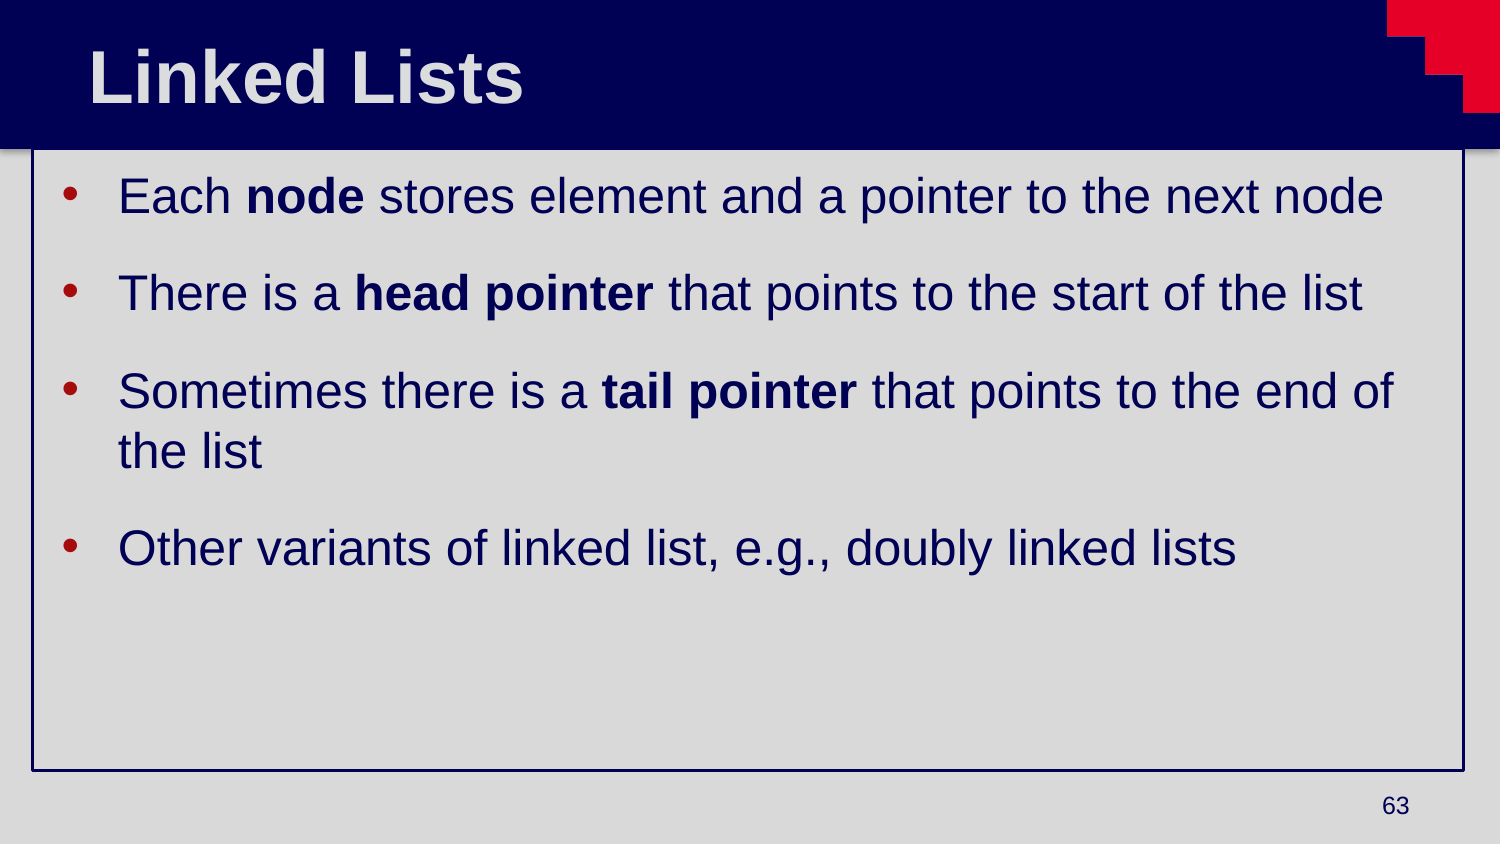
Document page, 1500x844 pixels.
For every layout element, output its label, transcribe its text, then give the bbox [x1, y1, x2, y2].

title Linked Lists [0, 0, 1356, 150]
slide_number 63 [1074, 782, 1425, 827]
picture [1387, 0, 1500, 113]
list Each node stores element and a pointer to the next node There is a head pointer that points to the start of the list Sometimes there is a tail pointer that points to the end of the list Other variants of linked list, e.g., doubly linked lists [31, 146, 1465, 772]
